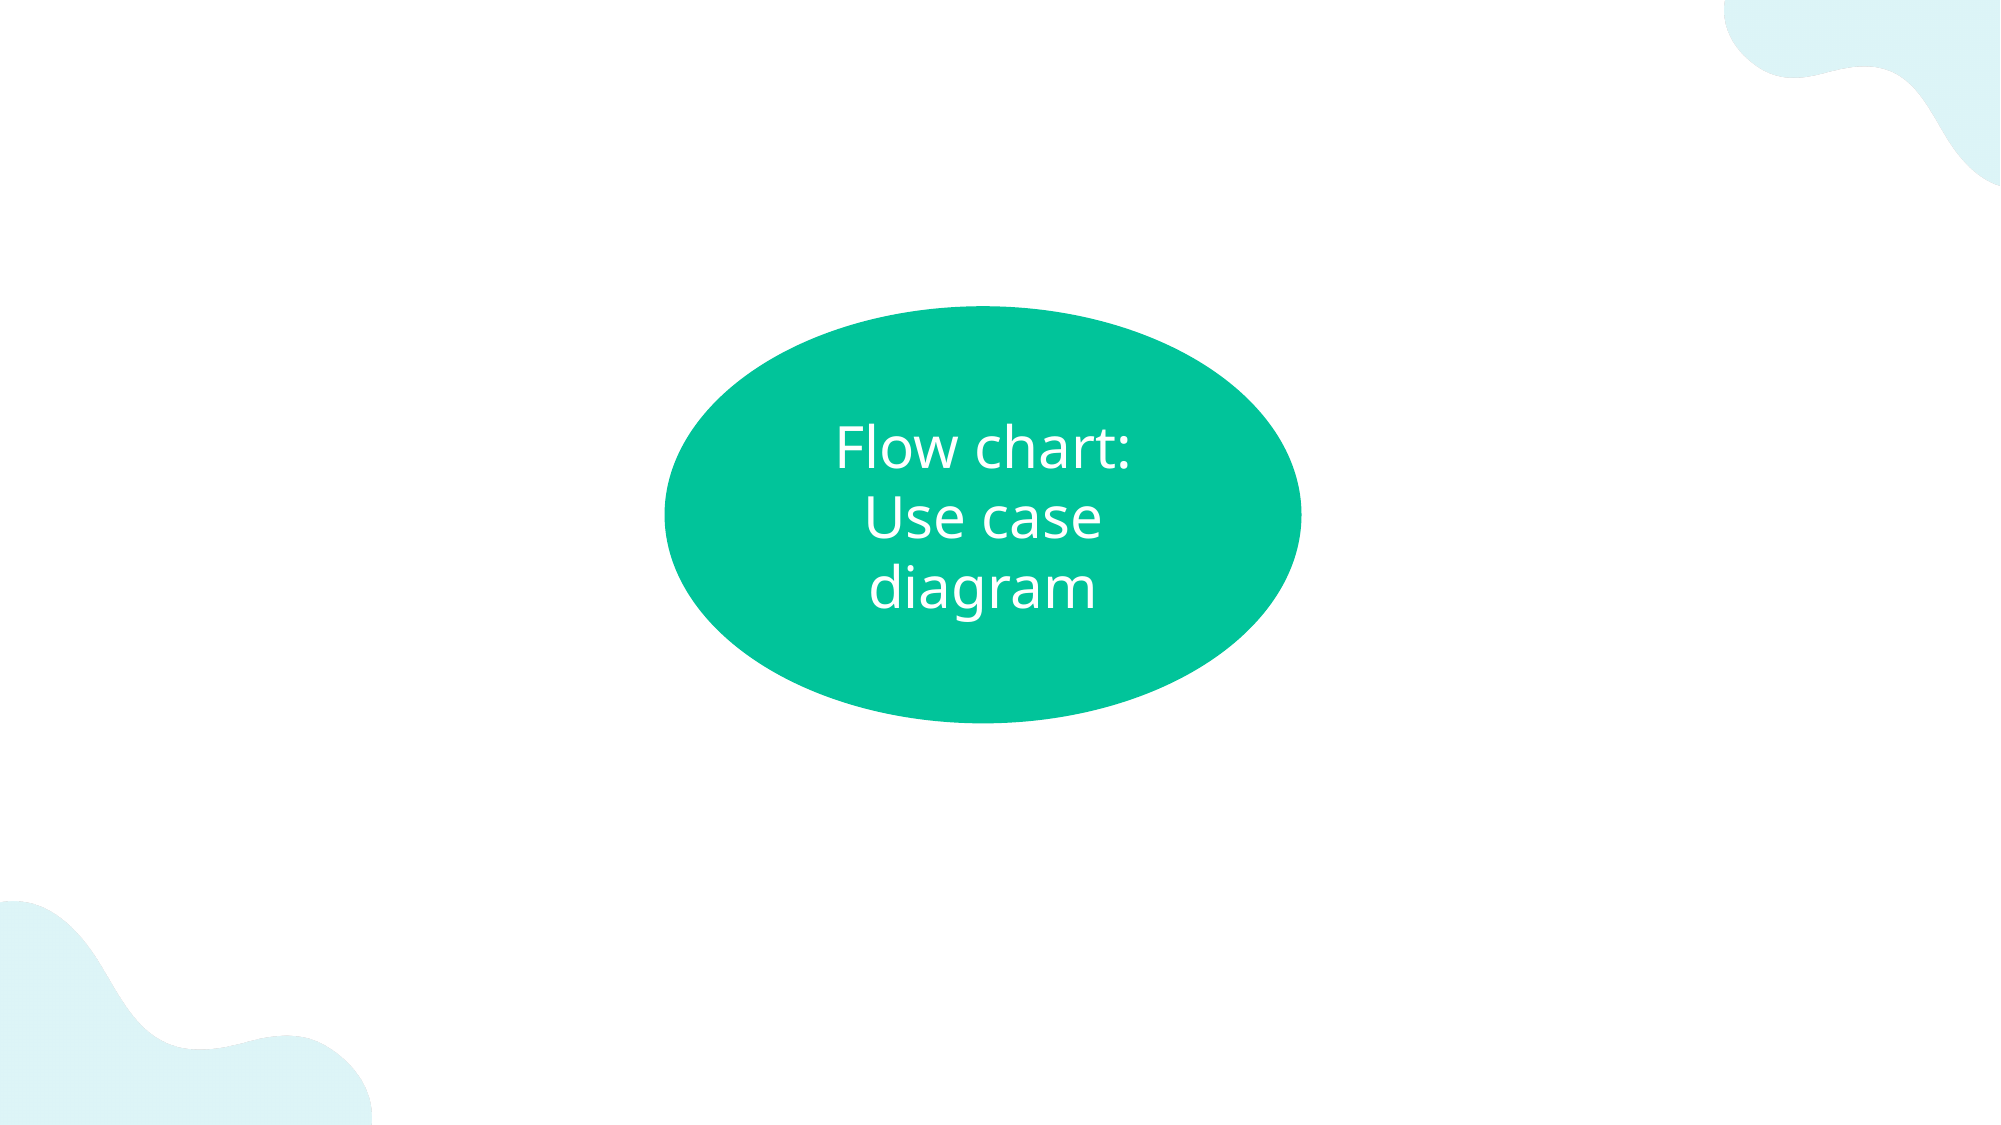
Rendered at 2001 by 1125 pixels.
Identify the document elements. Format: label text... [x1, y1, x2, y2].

picture [1724, 0, 2000, 186]
picture [0, 901, 372, 1125]
text_box Flow chart: Use case diagram [664, 306, 1302, 724]
